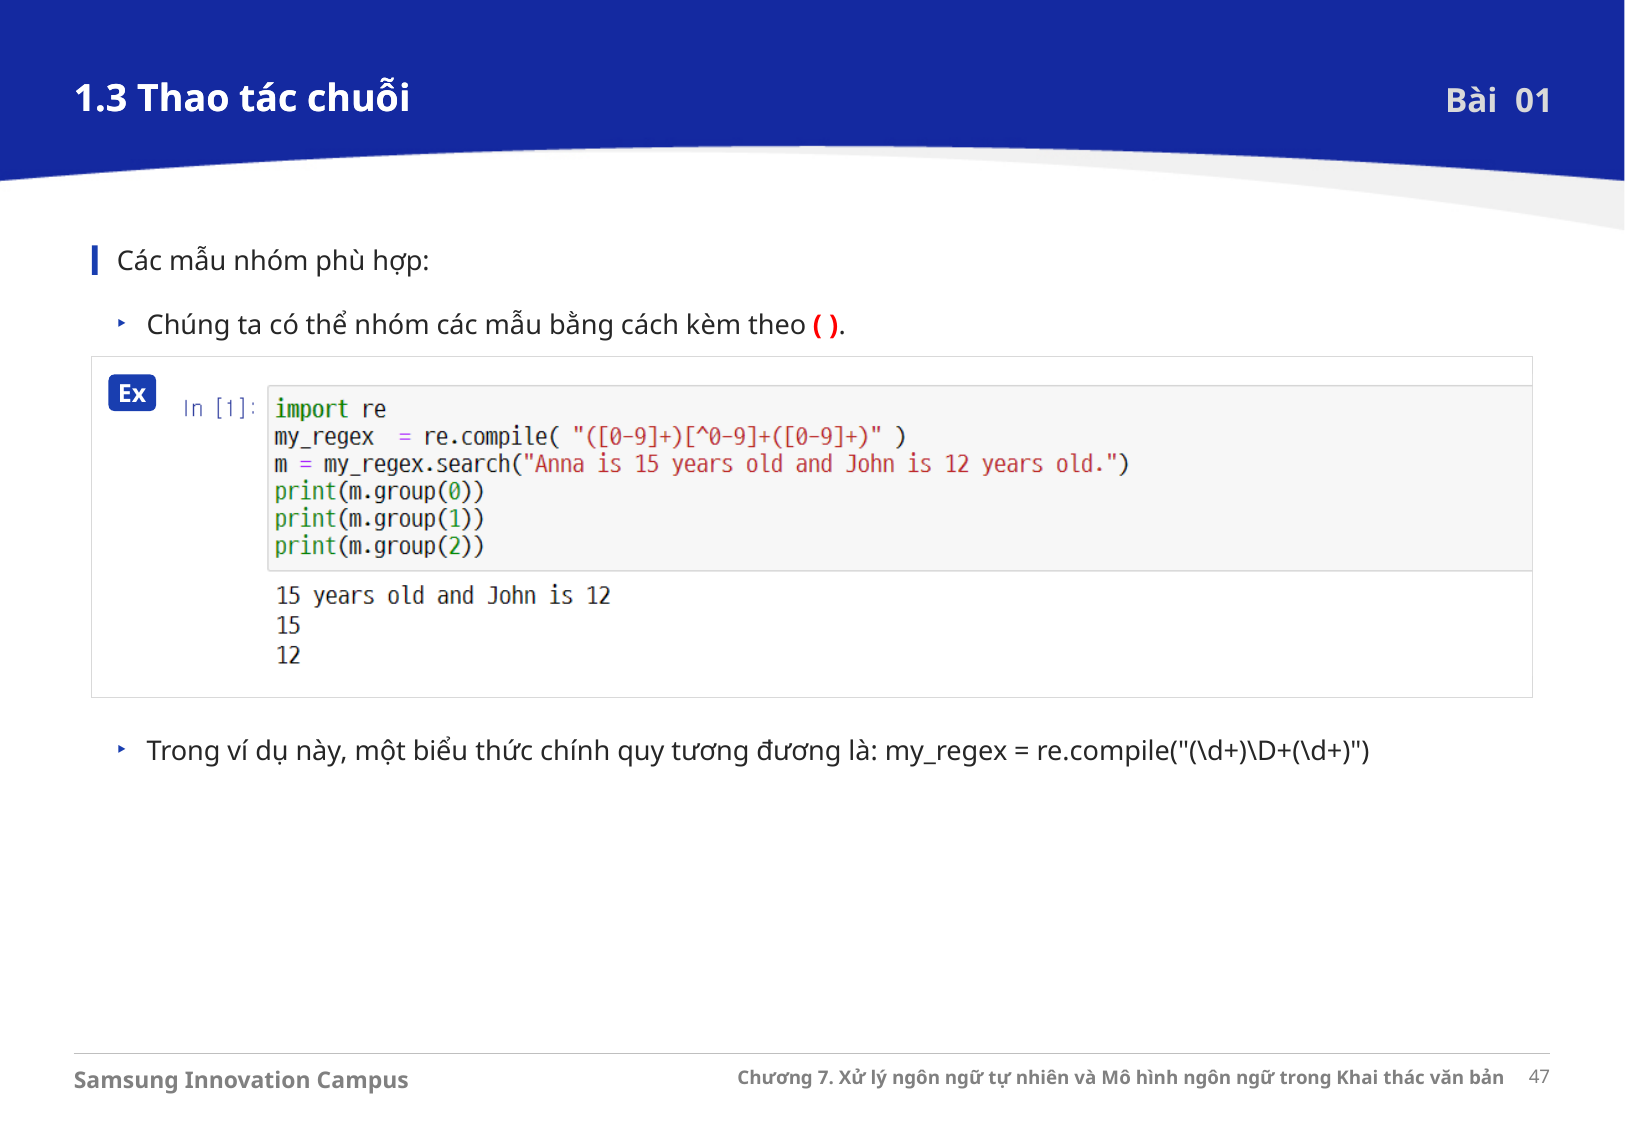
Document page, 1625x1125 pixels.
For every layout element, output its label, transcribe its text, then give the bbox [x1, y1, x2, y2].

text_box Chúng ta có thể nhóm các mẫu bằng cách kèm theo ( ). [116, 294, 1534, 353]
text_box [91, 243, 1533, 277]
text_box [73, 73, 1554, 120]
text_box 1.3 Thao tác chuỗi [73, 120, 1515, 209]
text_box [91, 356, 1533, 698]
picture [0, 0, 1625, 1125]
text_box Trong ví dụ này, một biểu thức chính quy tương đương là: my_regex = re.compile("(\d+)\D+(\d+)") [116, 721, 1534, 779]
